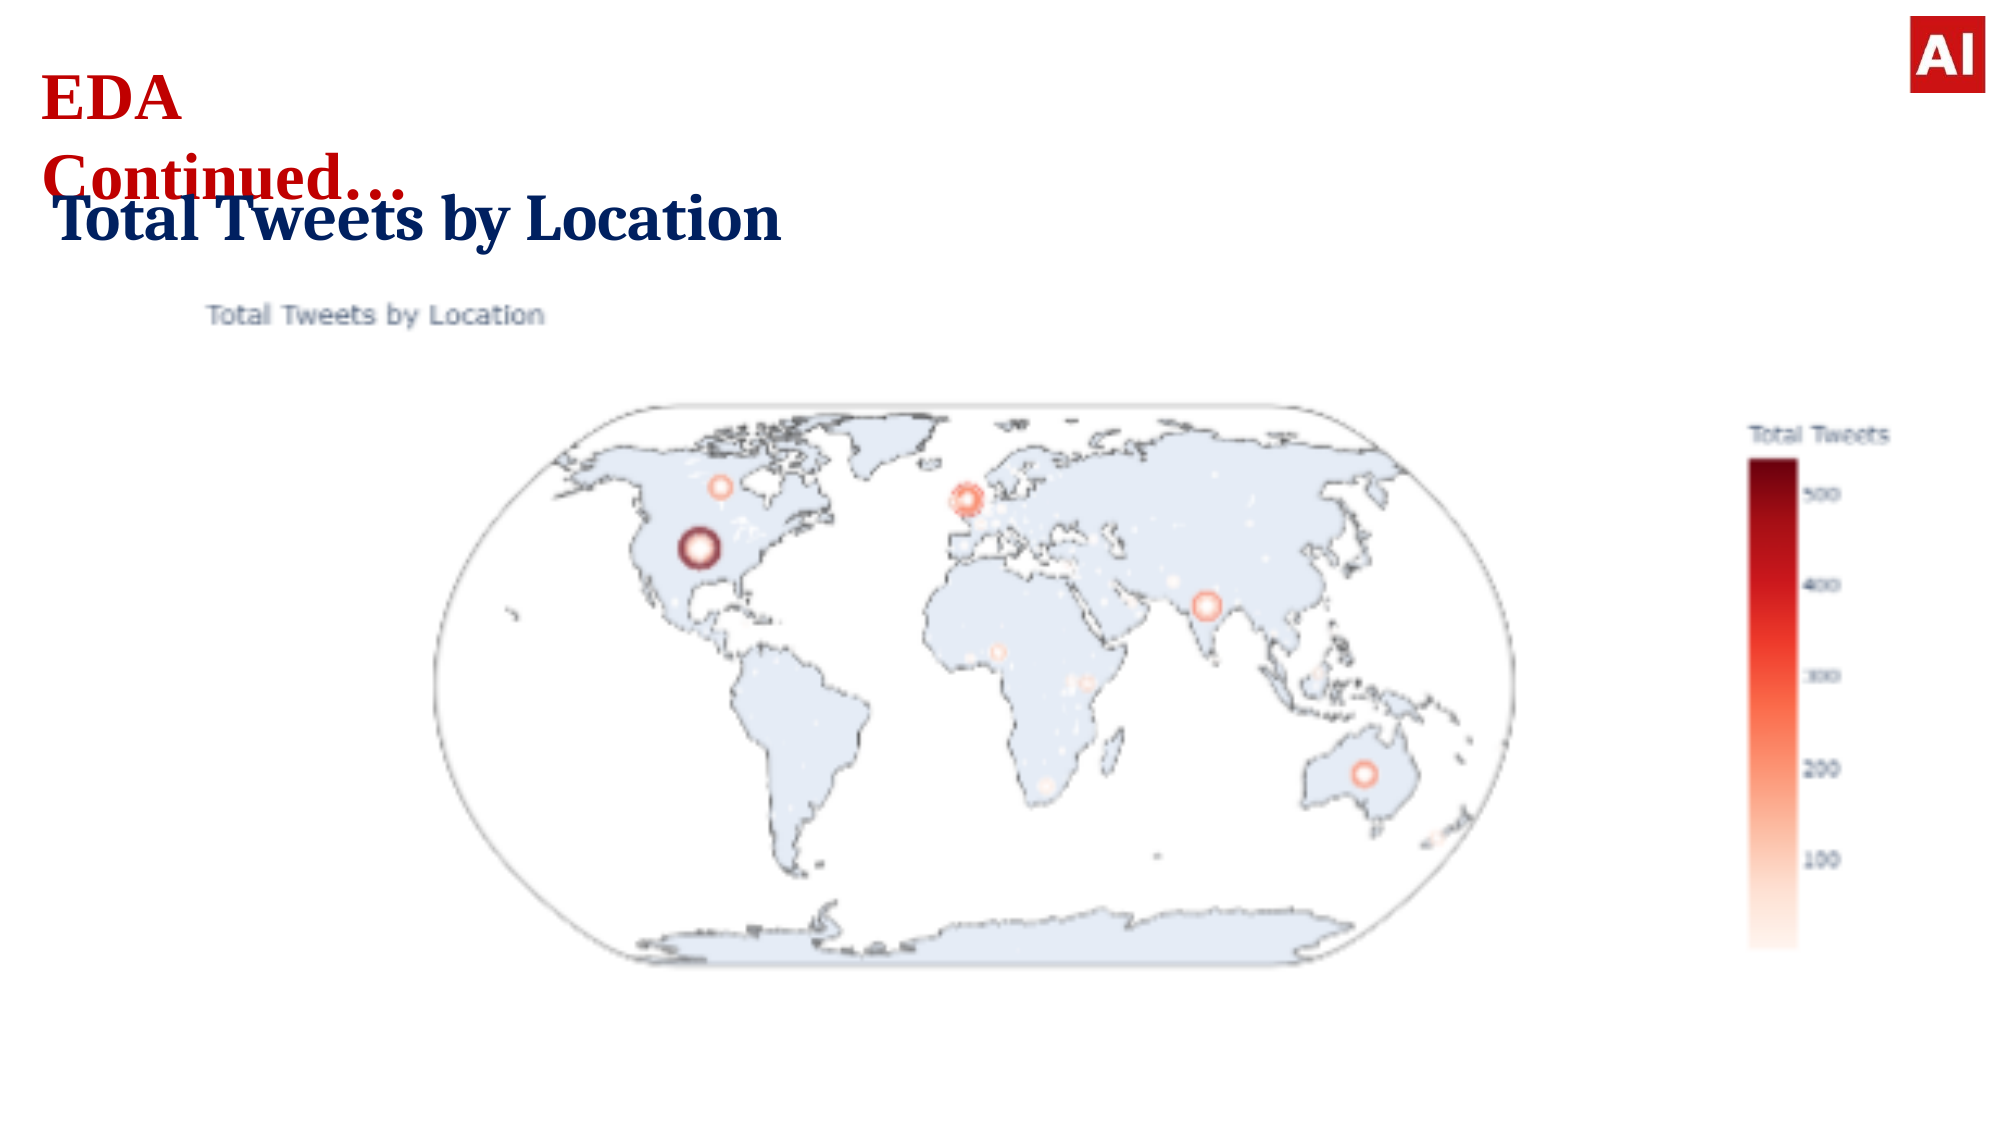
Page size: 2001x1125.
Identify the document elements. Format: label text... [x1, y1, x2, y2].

title EDA Continued… [39, 50, 565, 241]
picture [1908, 16, 1986, 93]
picture [128, 254, 1911, 1073]
text_box Total Tweets by Location [50, 172, 913, 255]
